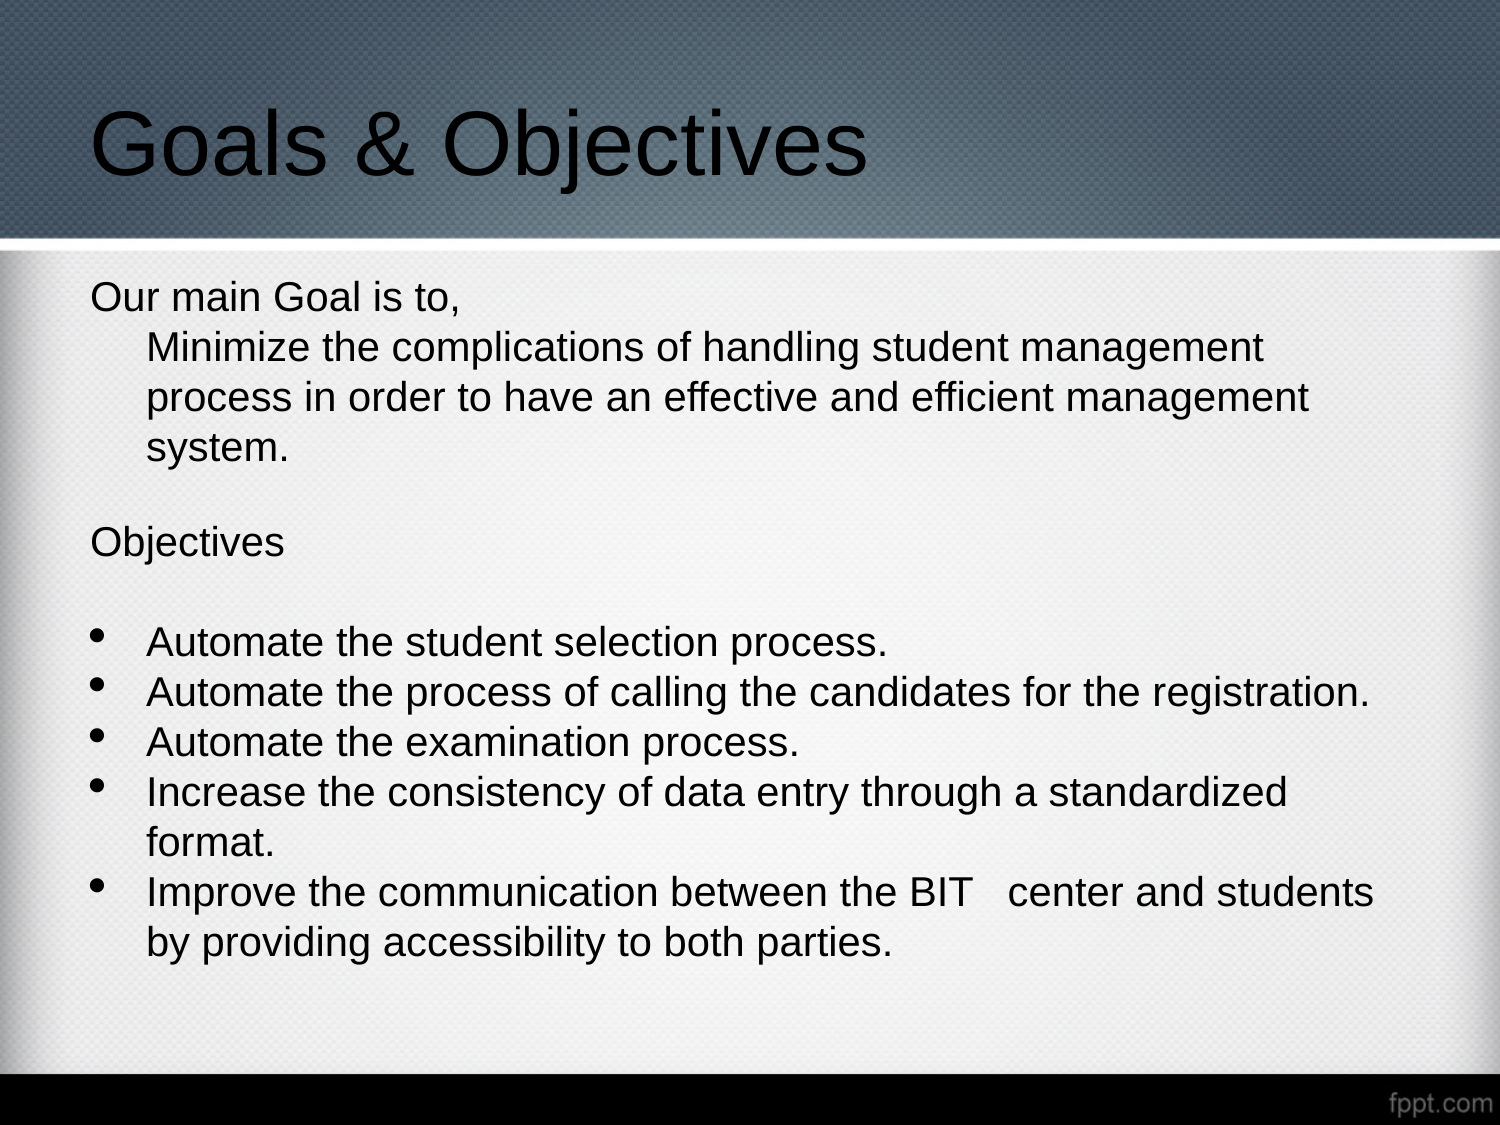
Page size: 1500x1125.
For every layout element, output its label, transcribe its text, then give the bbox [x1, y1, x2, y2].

text_box Goals & Objectives [75, 45, 1425, 233]
picture [0, 0, 1500, 1125]
text_box Our main Goal is to, Minimize the complications of handling student management process in order to have an effective and efficient management system. Objectives Automate the student selection process. Automate the process of calling the candidates for the registration. Automate the examination process. Increase the consistency of data entry through a standardized format. Improve the communication between the BIT center and students by providing accessibility to both parties. [75, 262, 1425, 1005]
